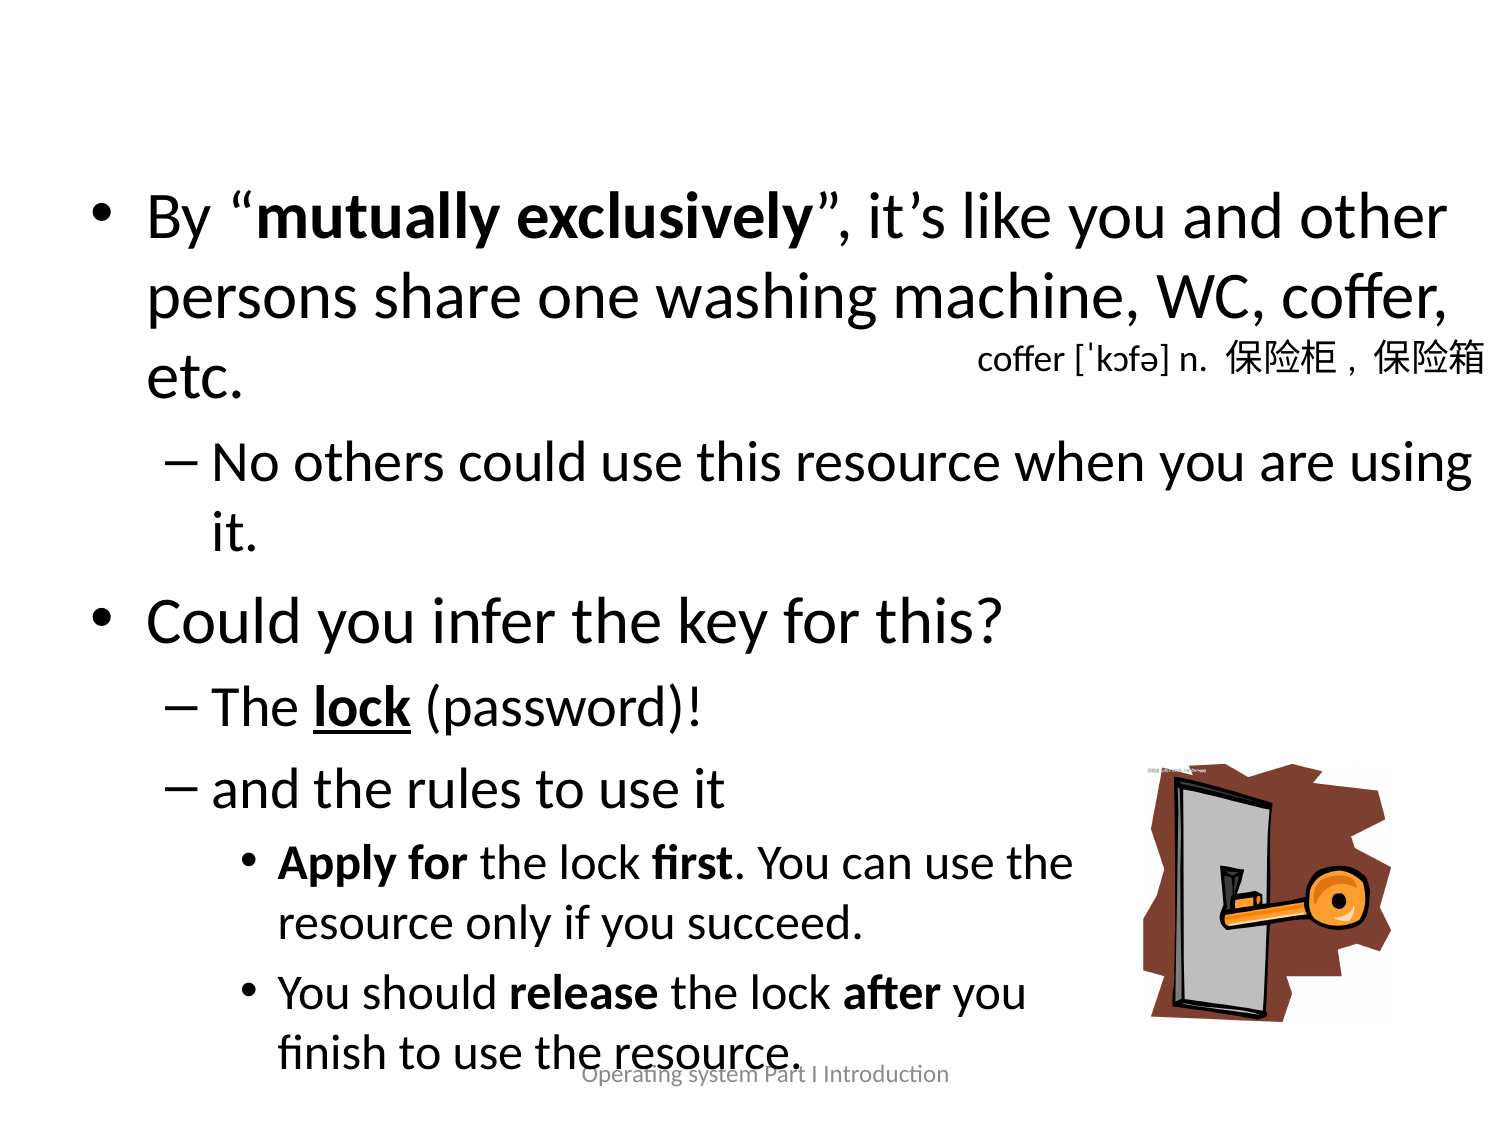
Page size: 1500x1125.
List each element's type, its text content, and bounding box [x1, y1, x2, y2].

text_box coffer [ˈkɔfə] n. 保险柜, 保险箱 [962, 326, 1500, 386]
list By “mutually exclusively”, it’s like you and other persons share one washing machine, WC, coffer, etc. No others could use this resource when you are using it. Could you infer the key for this? The lock (password)! and the rules to use it Apply for the lock first. You can use the resource only if you succeed. You should release the lock after you finish to use the resource. [75, 164, 1500, 1125]
footer Operating system Part I Introduction [512, 1042, 1020, 1103]
picture [1142, 764, 1391, 1022]
